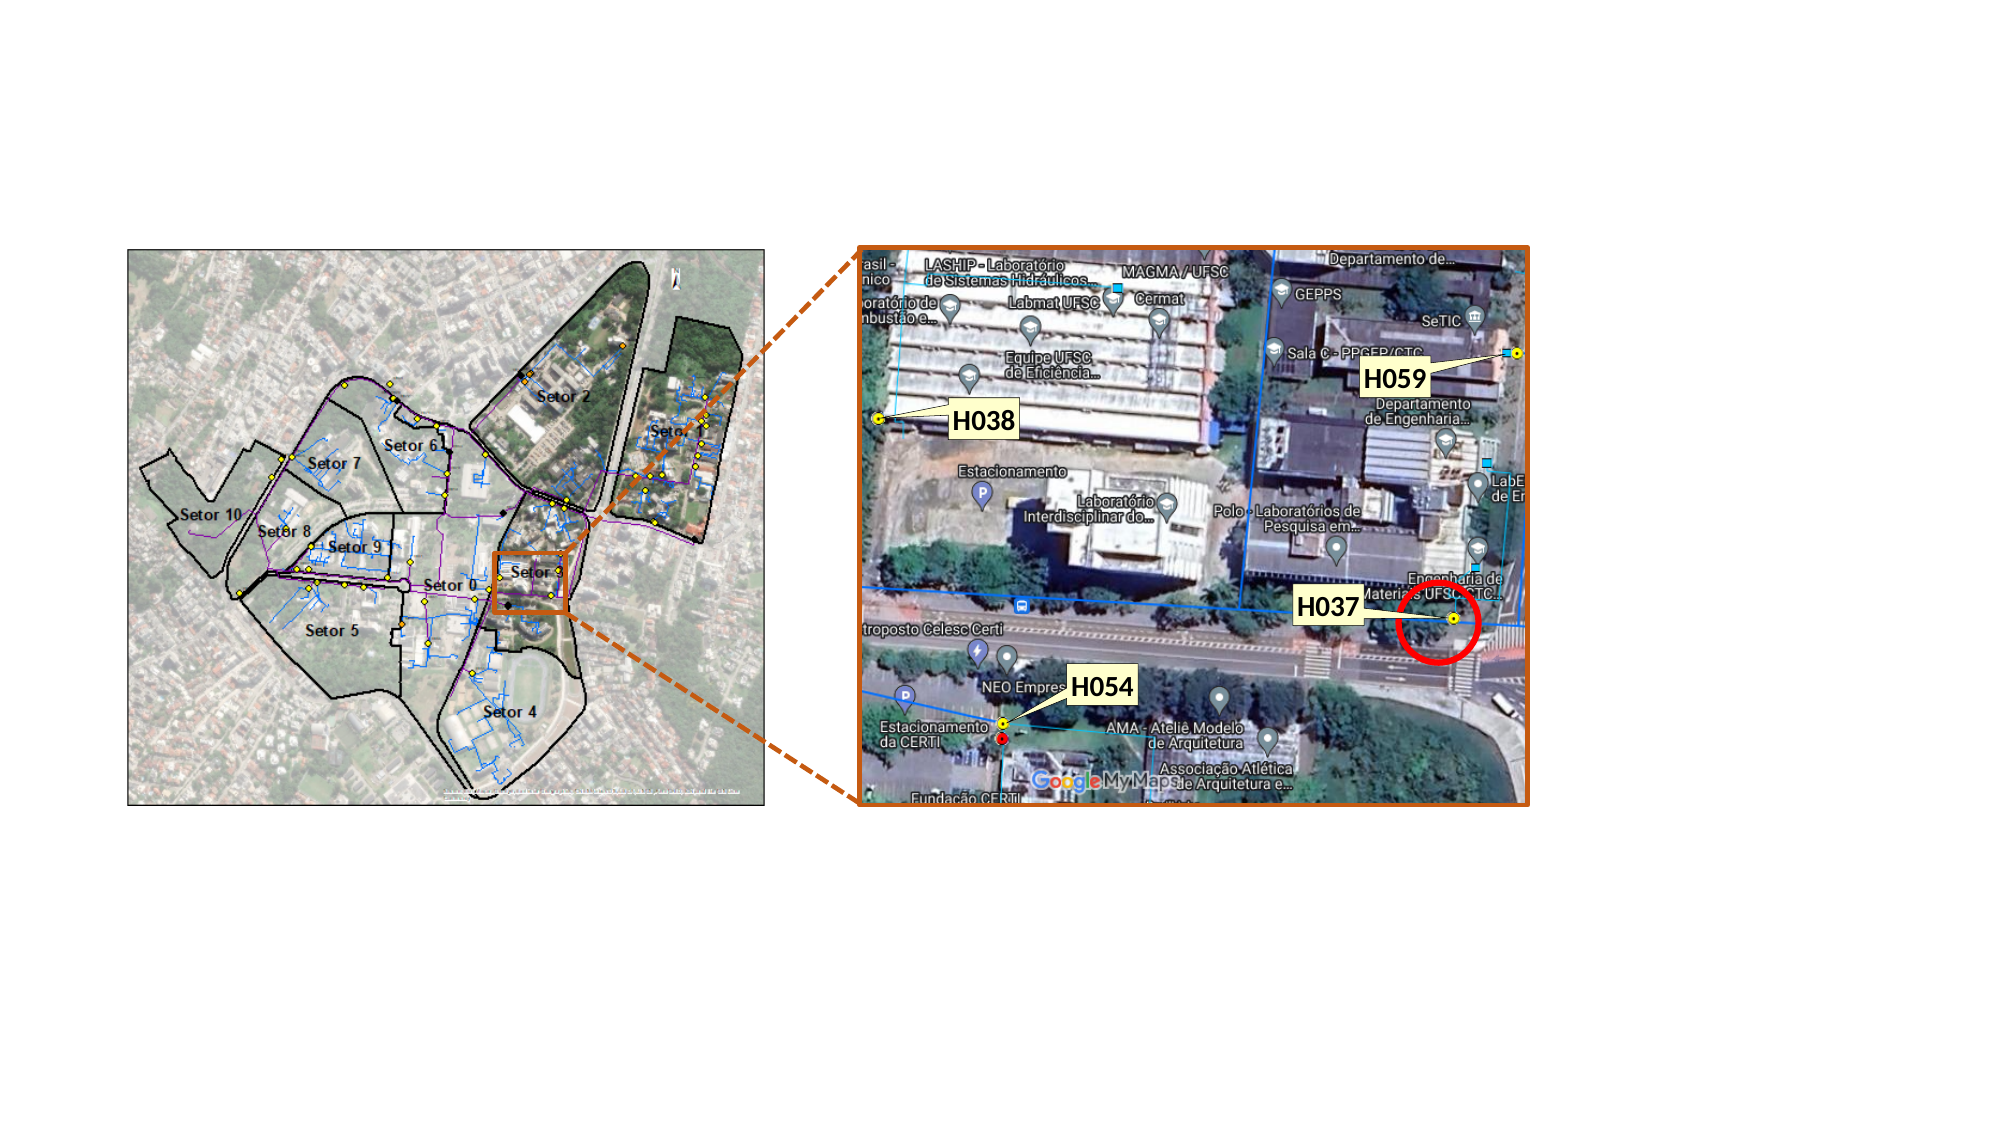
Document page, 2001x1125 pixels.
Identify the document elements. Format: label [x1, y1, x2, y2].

picture [861, 249, 1526, 803]
picture [124, 248, 766, 806]
text_box [565, 612, 862, 805]
text_box [565, 249, 862, 554]
